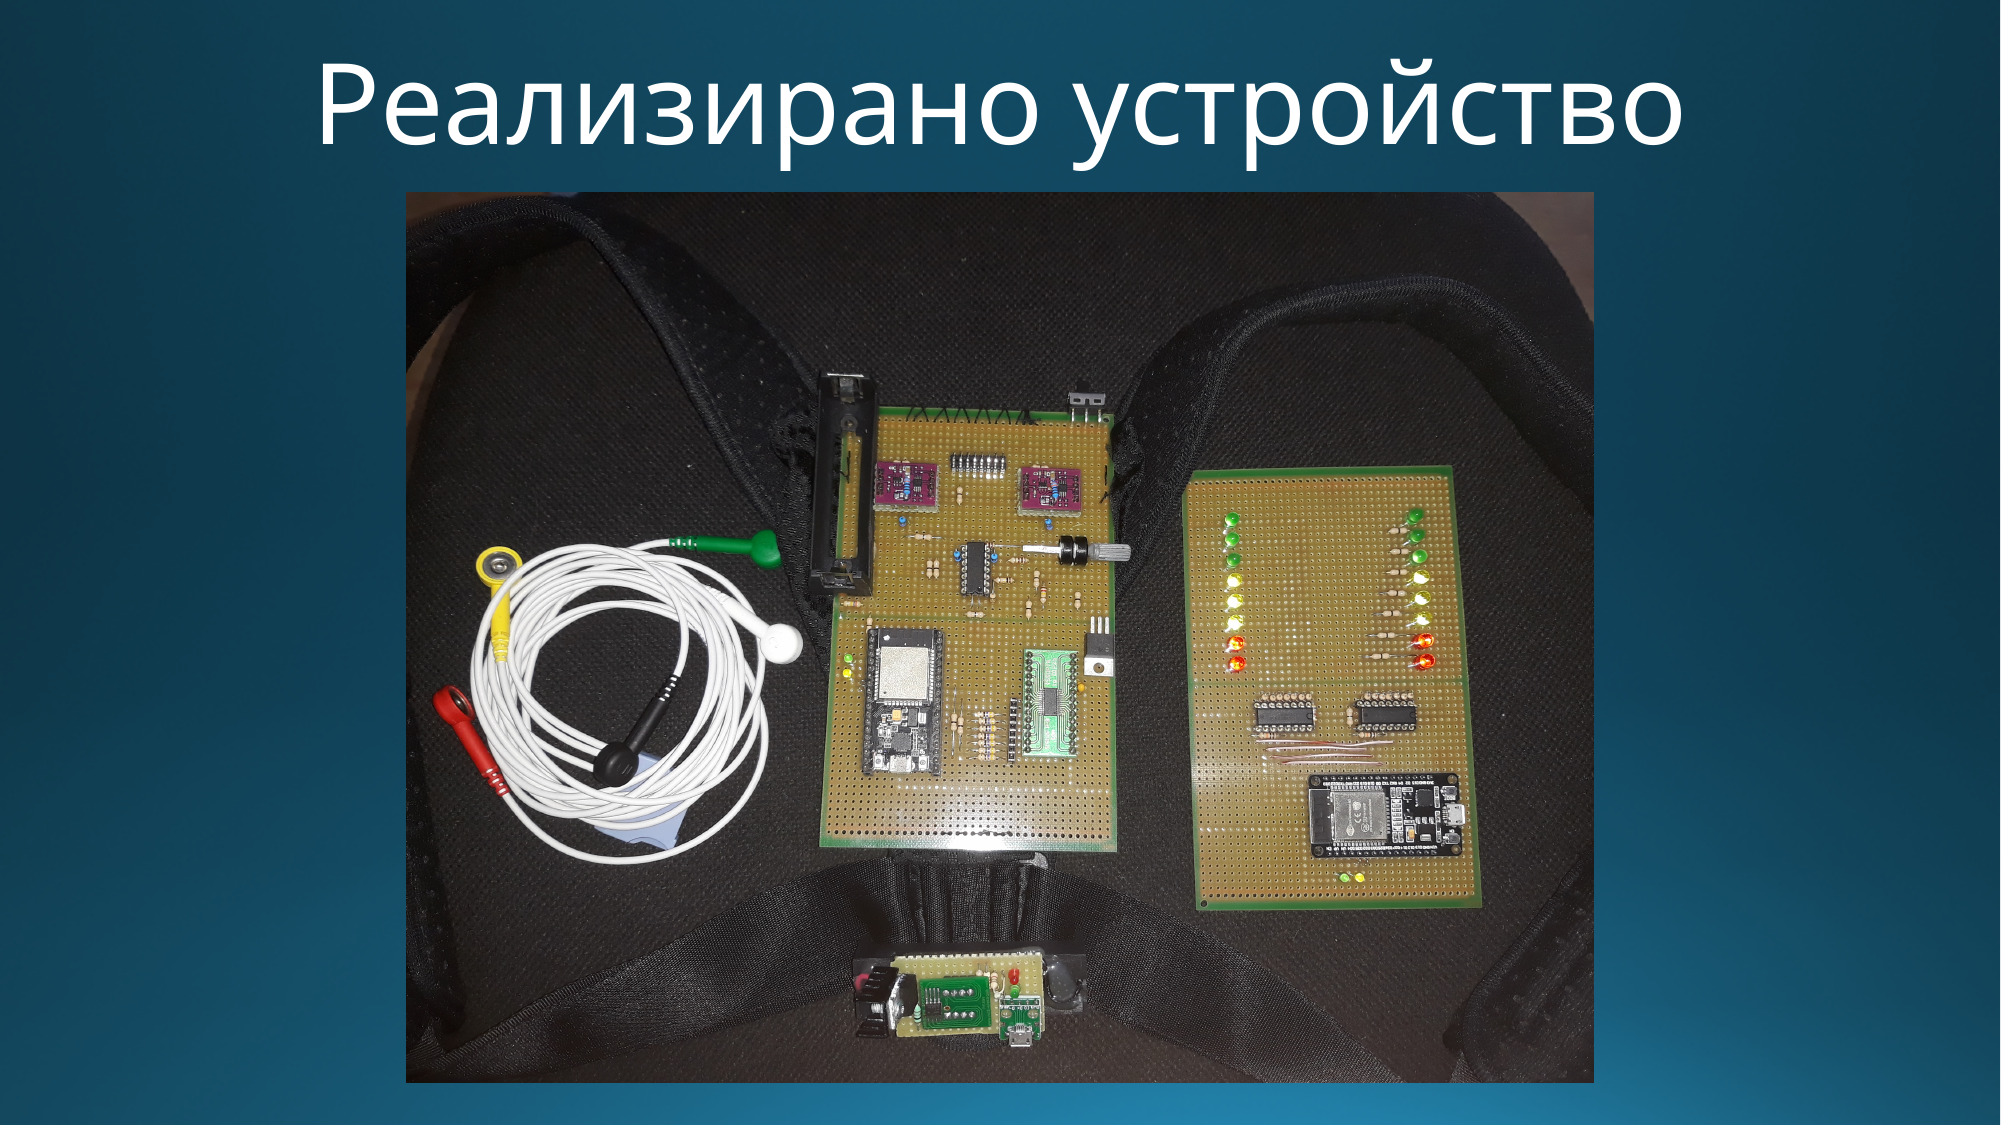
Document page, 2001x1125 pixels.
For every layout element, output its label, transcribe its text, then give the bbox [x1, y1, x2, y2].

title Реализирано устройство [137, 0, 1863, 218]
picture [0, 0, 2001, 1125]
